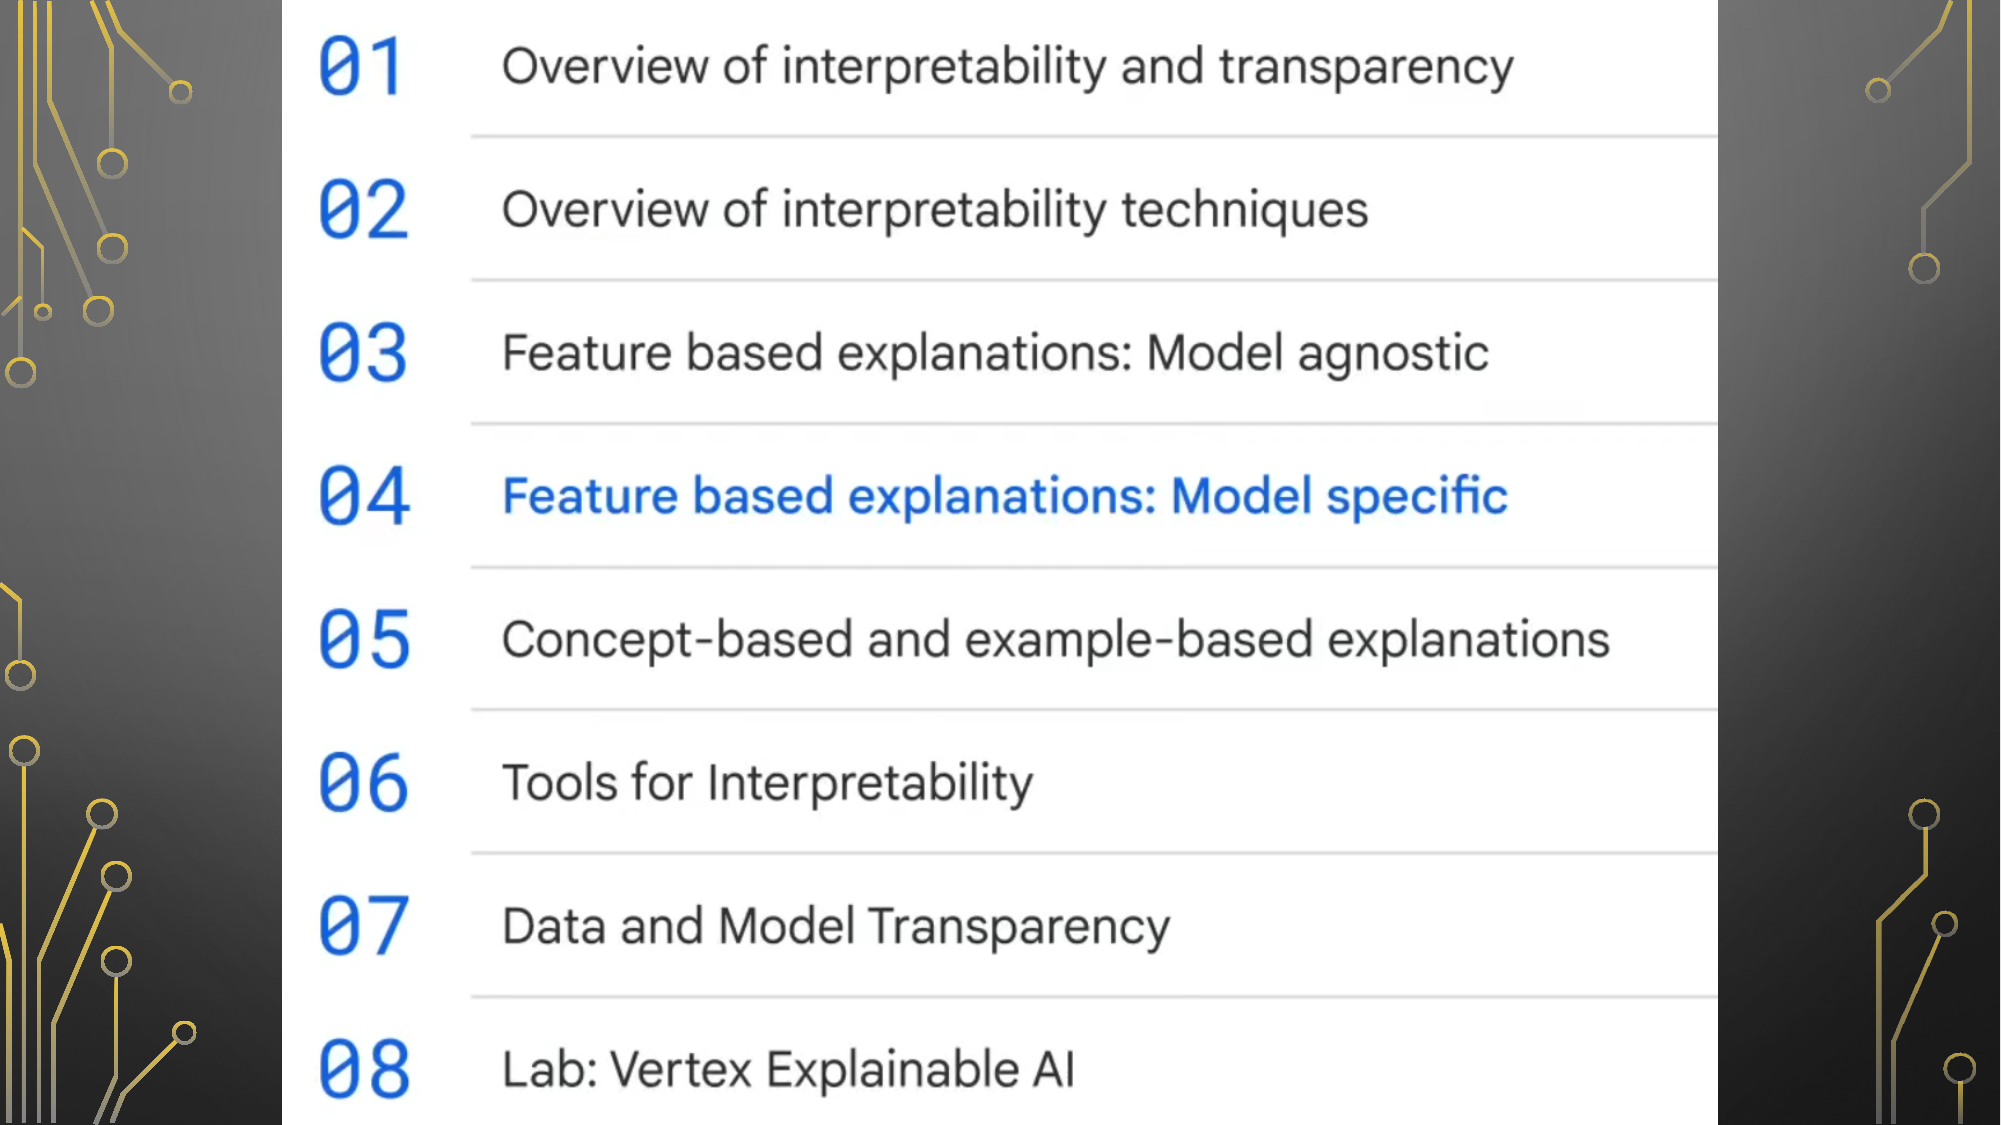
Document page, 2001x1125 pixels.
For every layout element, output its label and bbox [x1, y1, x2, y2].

picture [282, 0, 1718, 1125]
